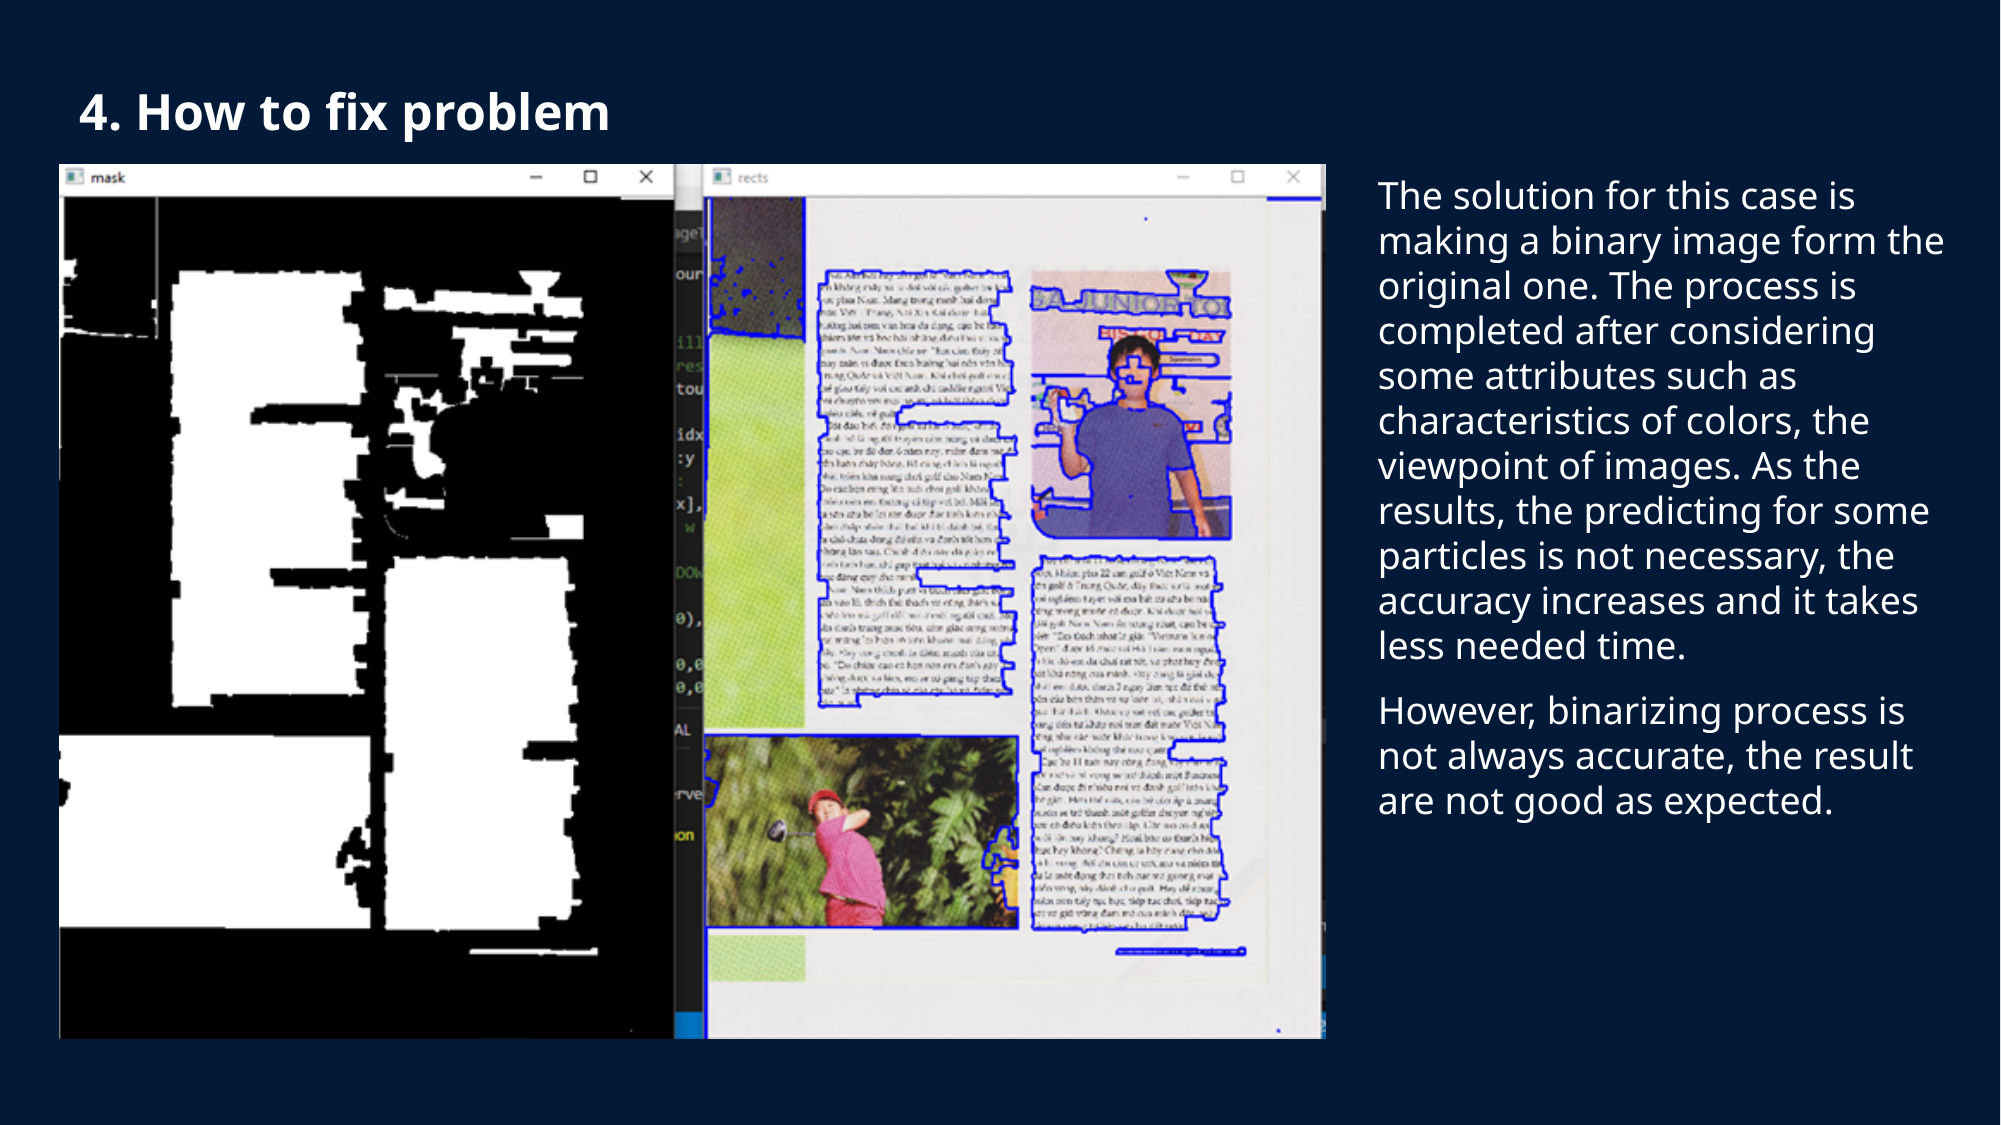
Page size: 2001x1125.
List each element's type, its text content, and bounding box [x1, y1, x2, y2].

picture [0, 0, 2001, 1125]
text_box 4. How to fix problem [64, 5, 1844, 148]
list The solution for this case is making a binary image form the original one. The process is completed after considering some attributes such as characteristics of colors, the viewpoint of images. As the results, the predicting for some particles is not necessary, the accuracy increases and it takes less needed time. However, binarizing process is not always accurate, the result are not good as expected. [1362, 164, 1979, 1039]
